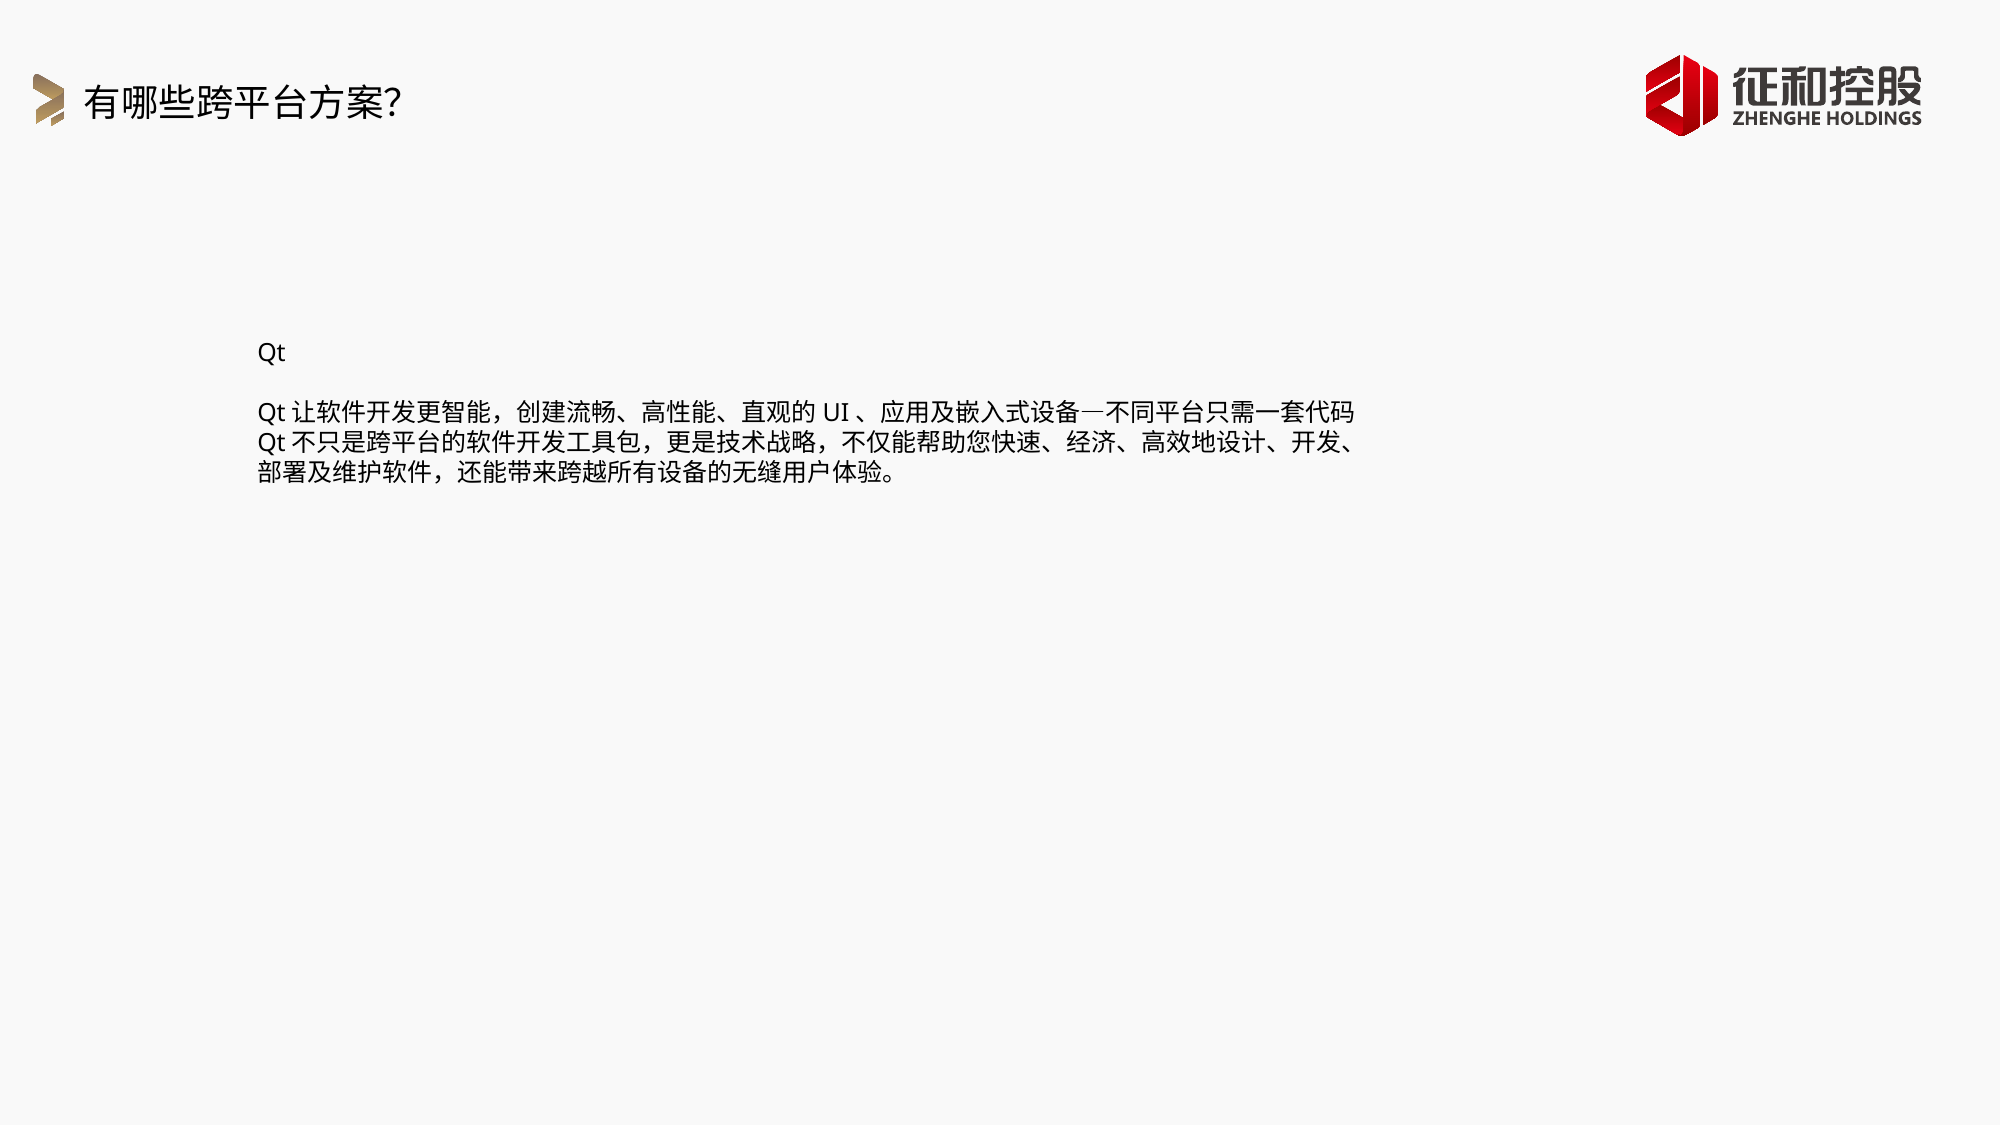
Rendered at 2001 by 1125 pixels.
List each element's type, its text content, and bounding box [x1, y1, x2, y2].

text_box Qt Qt让软件开发更智能，创建流畅、高性能、直观的UI、应用及嵌入式设备—不同平台只需一套代码 Qt不只是跨平台的软件开发工具包，更是技术战略，不仅能帮助您快速、经济、高效地设计、开发、 部署及维护软件，还能带来跨越所有设备的无缝用户体验。 [242, 328, 1382, 494]
text_box 有哪些跨平台方案？ [69, 71, 437, 131]
